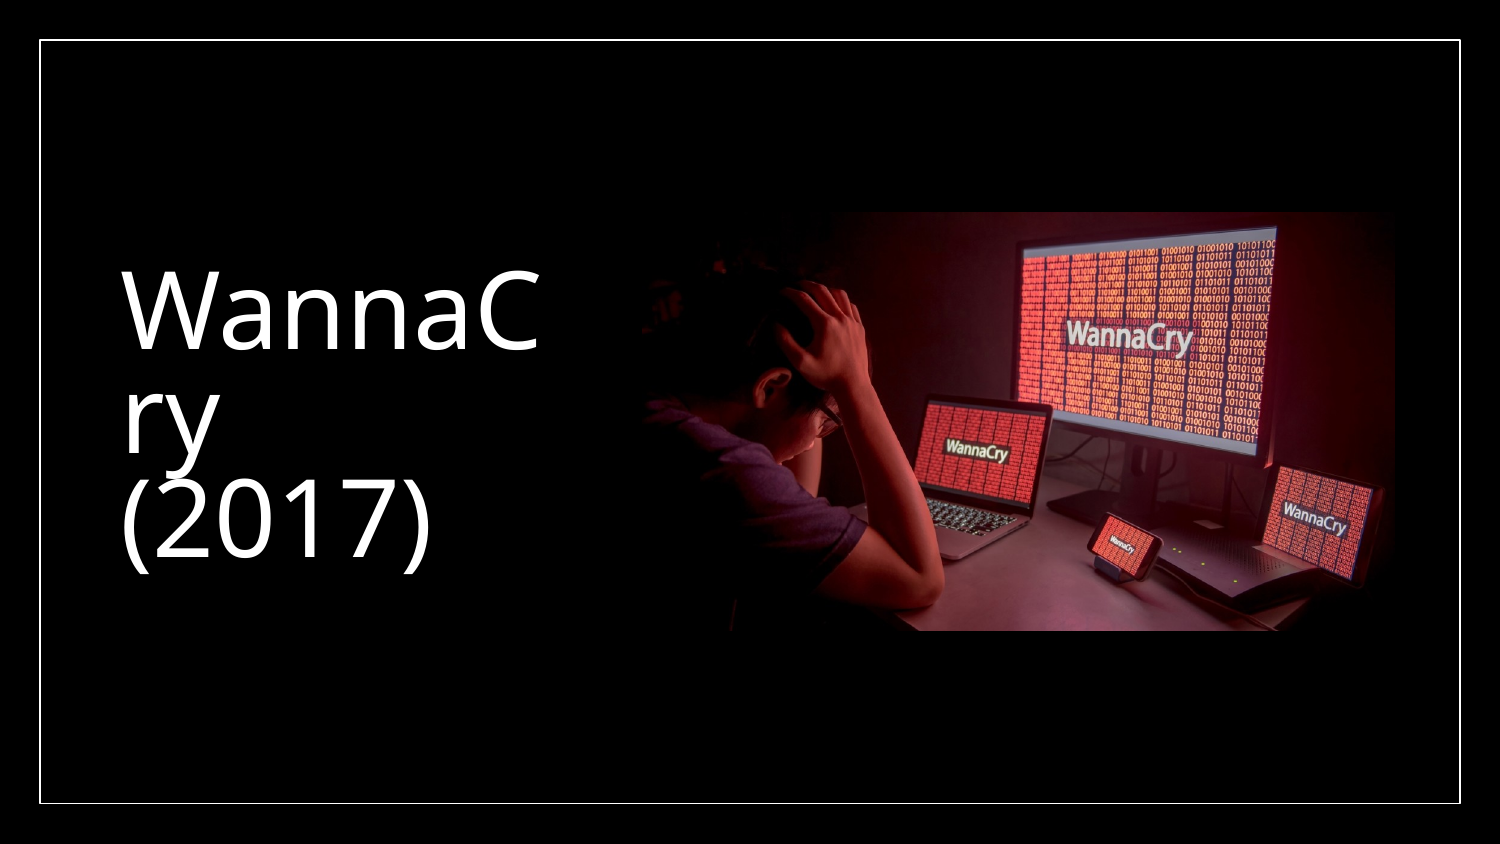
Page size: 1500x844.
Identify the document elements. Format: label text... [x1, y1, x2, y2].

picture [642, 212, 1395, 632]
title WannaCry (2017) [105, 286, 572, 558]
